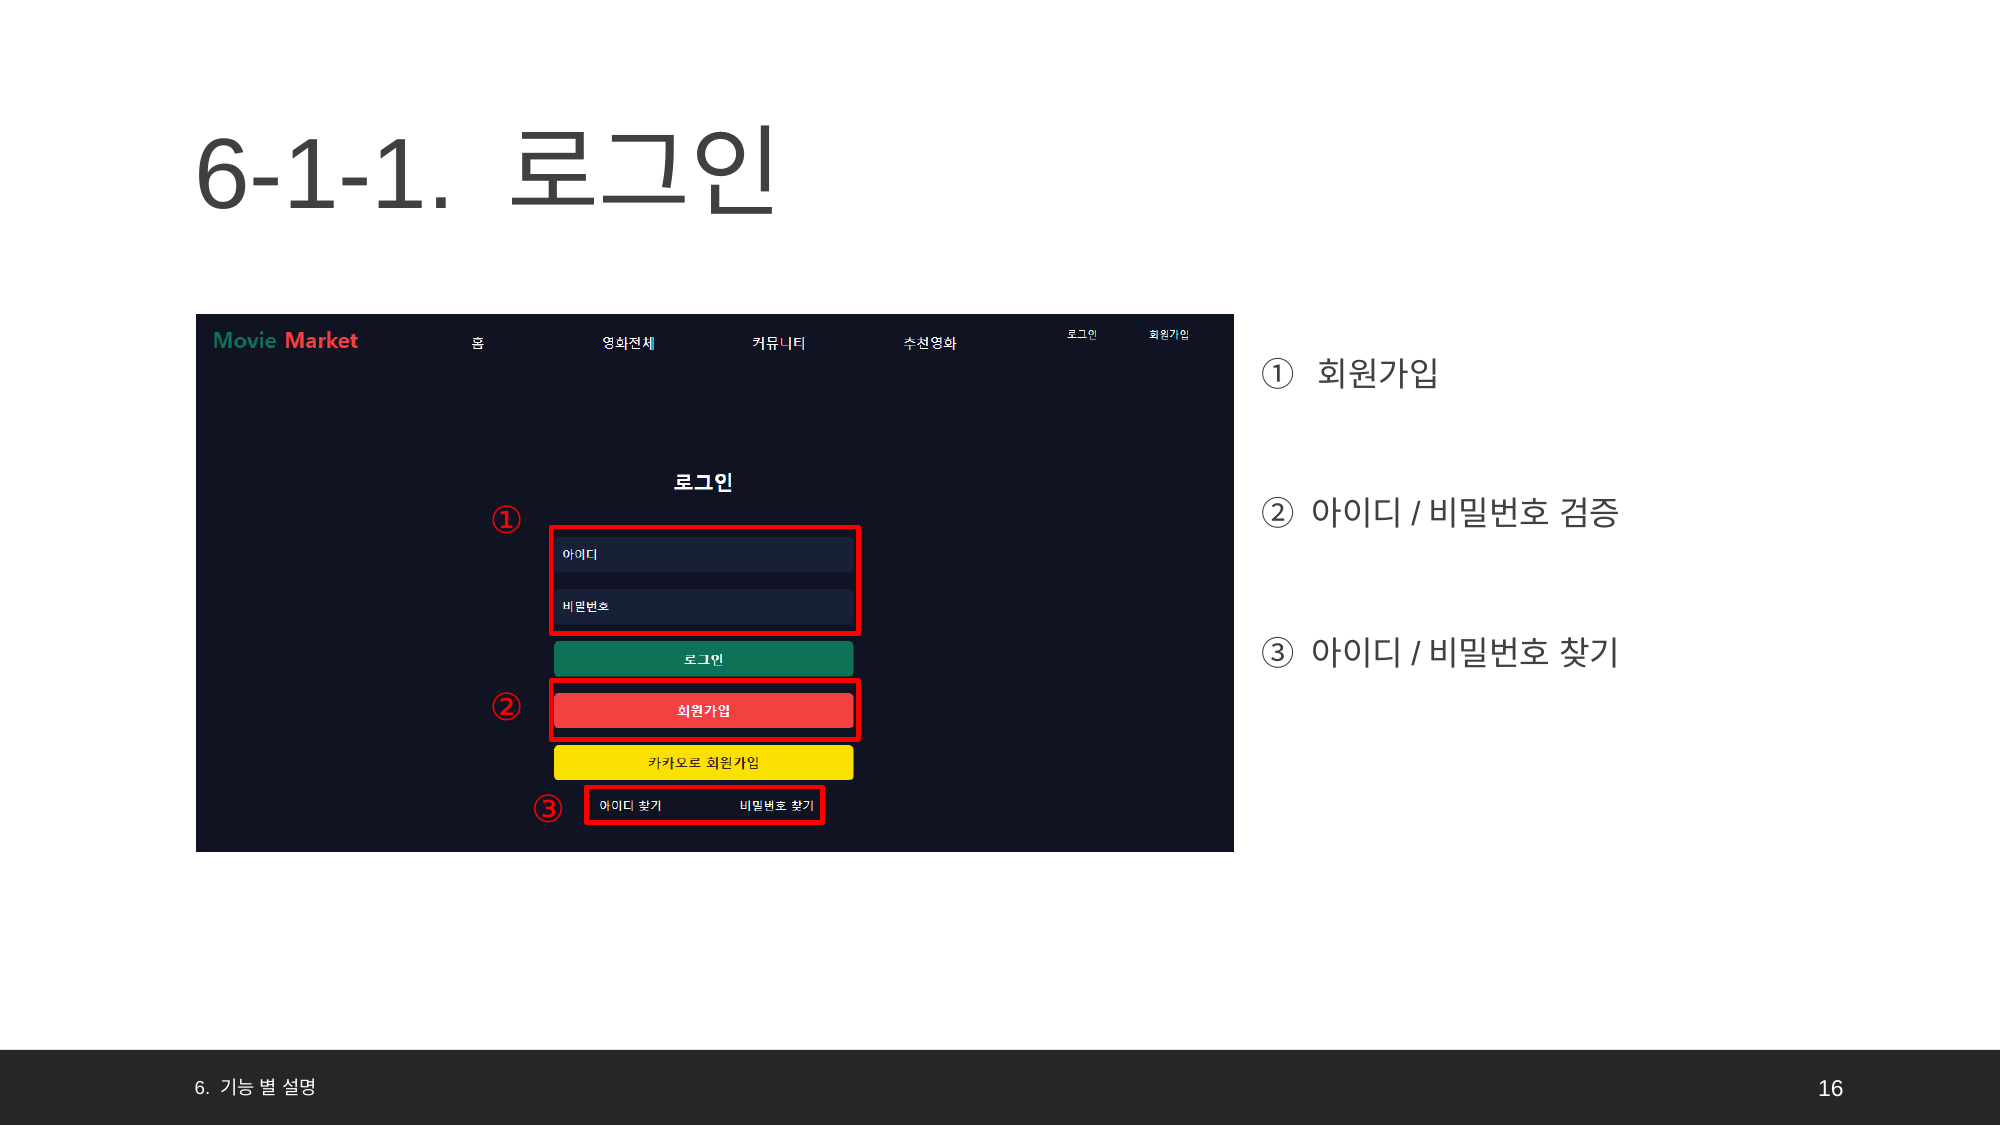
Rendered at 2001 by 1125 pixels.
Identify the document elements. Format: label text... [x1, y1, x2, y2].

text_box 16 [1803, 1057, 1932, 1118]
text_box 6. 기능 별 설명 [179, 1057, 1299, 1118]
picture [196, 313, 1235, 853]
text_box ① 회원가입 ② 아이디/비밀번호 검증 ③ 아이디/비밀번호 찾기 [1246, 345, 1830, 963]
text_box 6-1-1. 로그인 [179, 0, 1830, 238]
